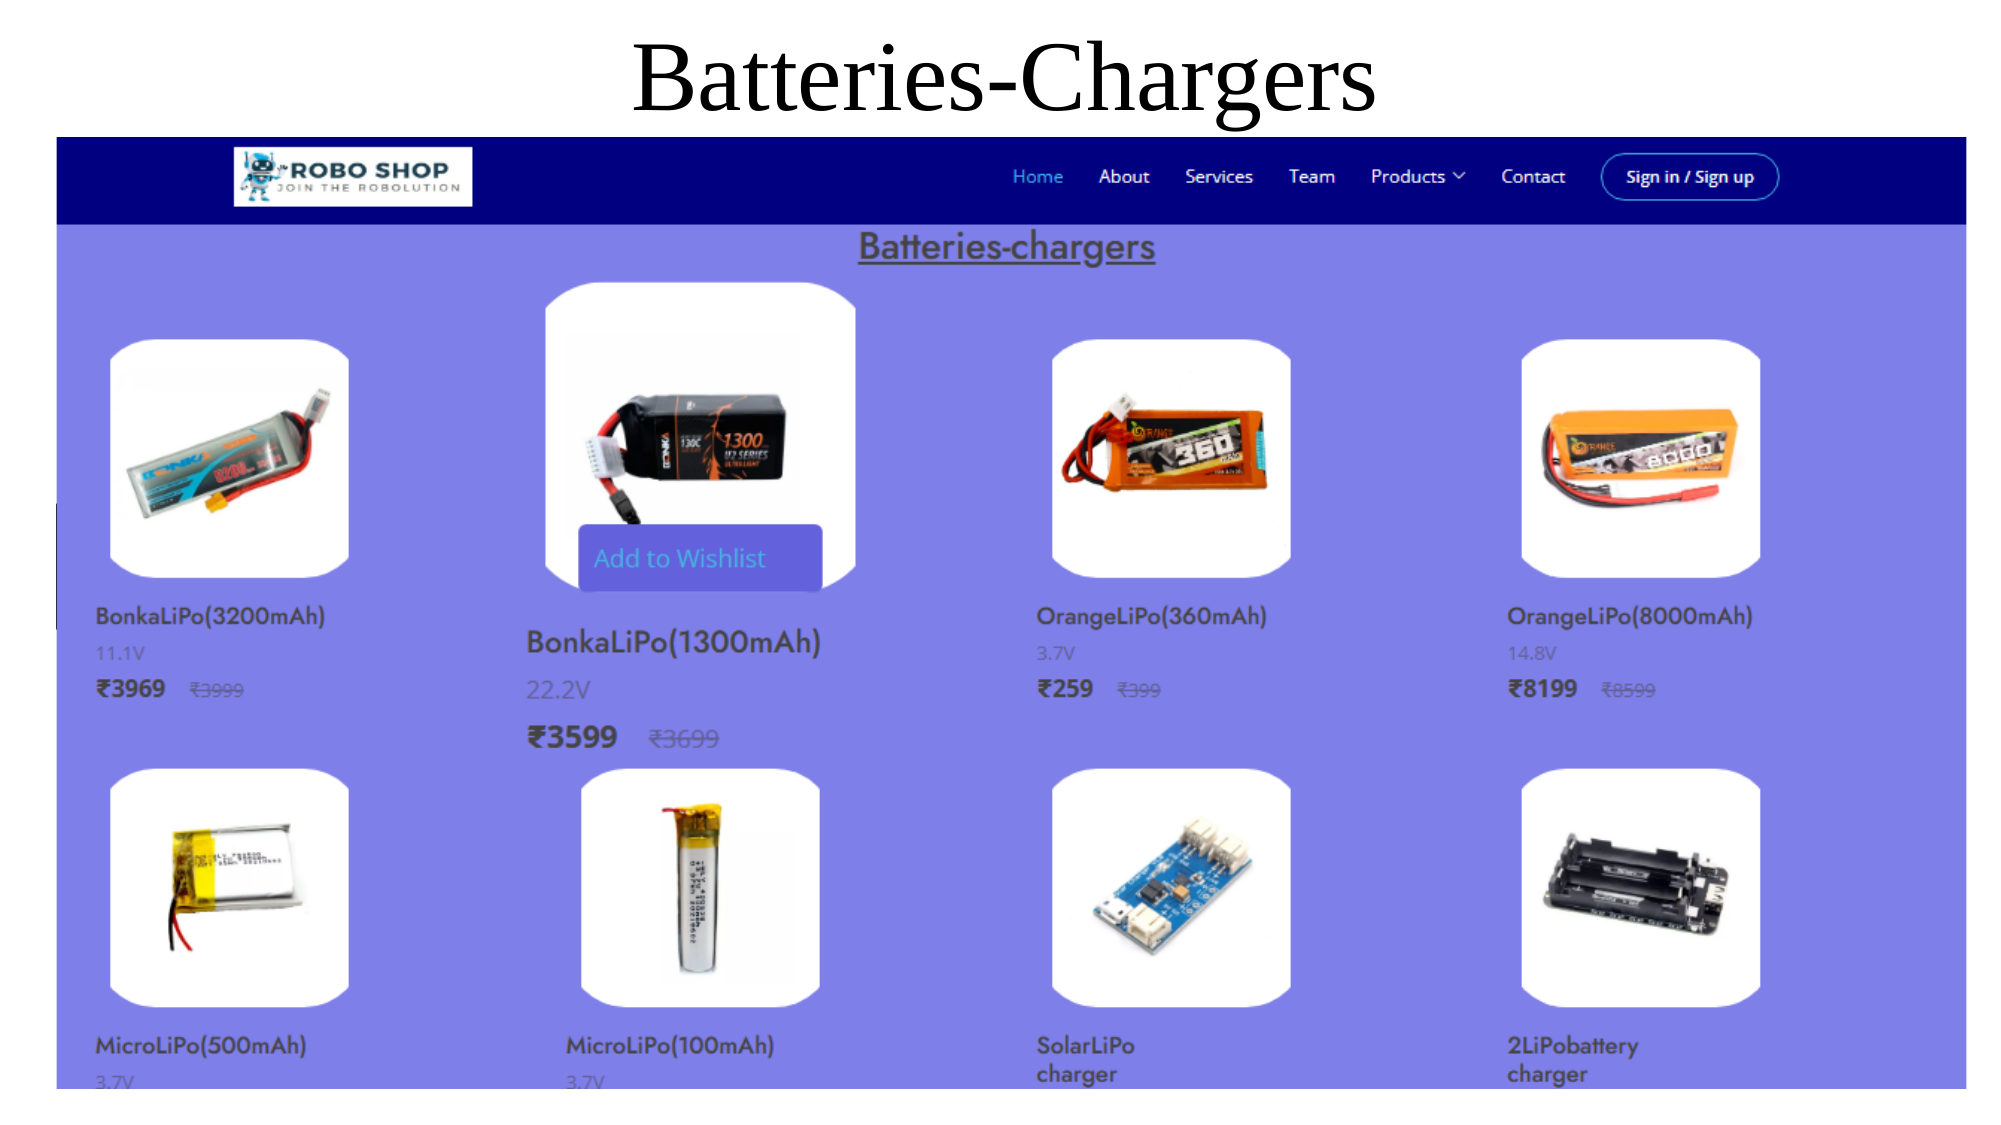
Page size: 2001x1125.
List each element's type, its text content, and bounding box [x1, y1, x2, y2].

picture [56, 137, 1967, 1089]
title Batteries-Chargers [616, 36, 1416, 121]
